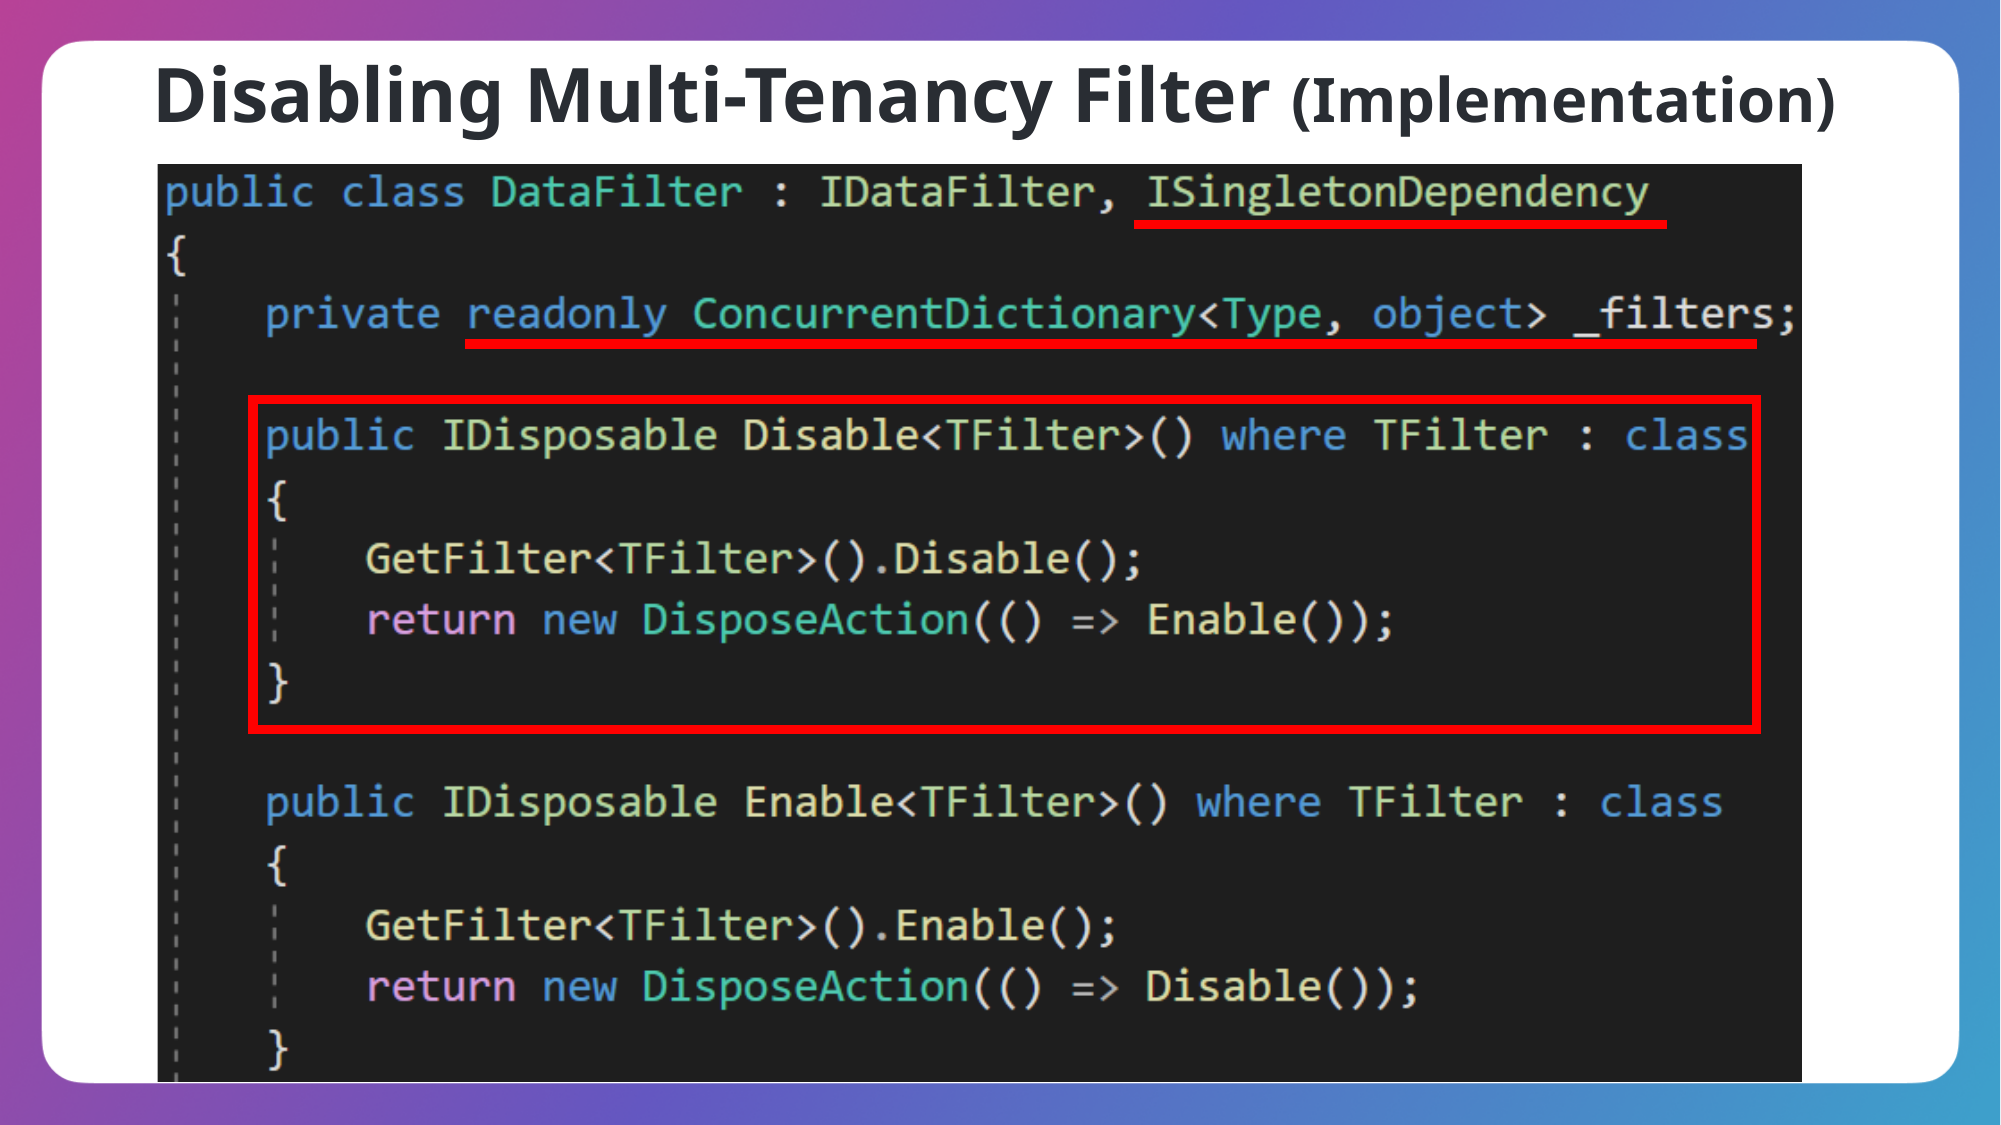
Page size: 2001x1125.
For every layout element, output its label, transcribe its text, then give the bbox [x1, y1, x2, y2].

picture [0, 0, 2001, 1125]
title Disabling Multi-Tenancy Filter (Implementation) [137, 20, 1911, 176]
